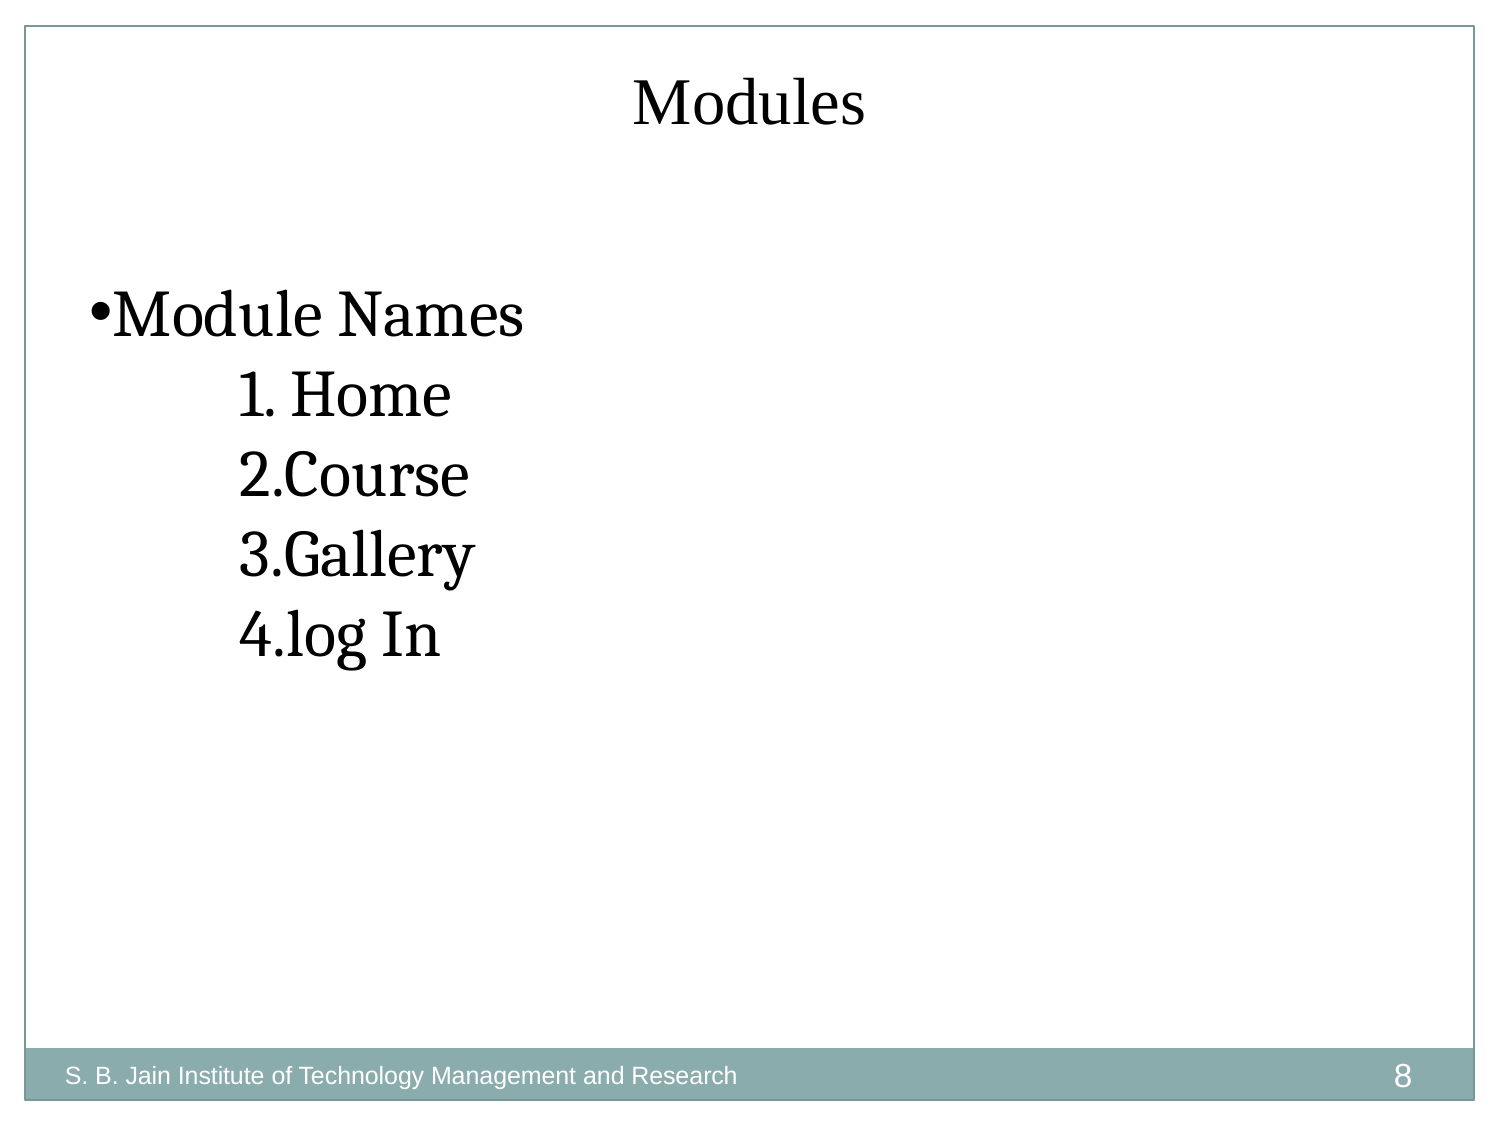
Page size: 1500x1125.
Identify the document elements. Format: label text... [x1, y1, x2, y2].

text_box 8 [1387, 1054, 1438, 1094]
text_box Modules [75, 45, 1425, 150]
text_box S. B. Jain Institute of Technology Management and Research [62, 1059, 922, 1090]
text_box Module Names 1. Home 2.Course 3.Gallery 4.log In [75, 262, 1425, 1005]
